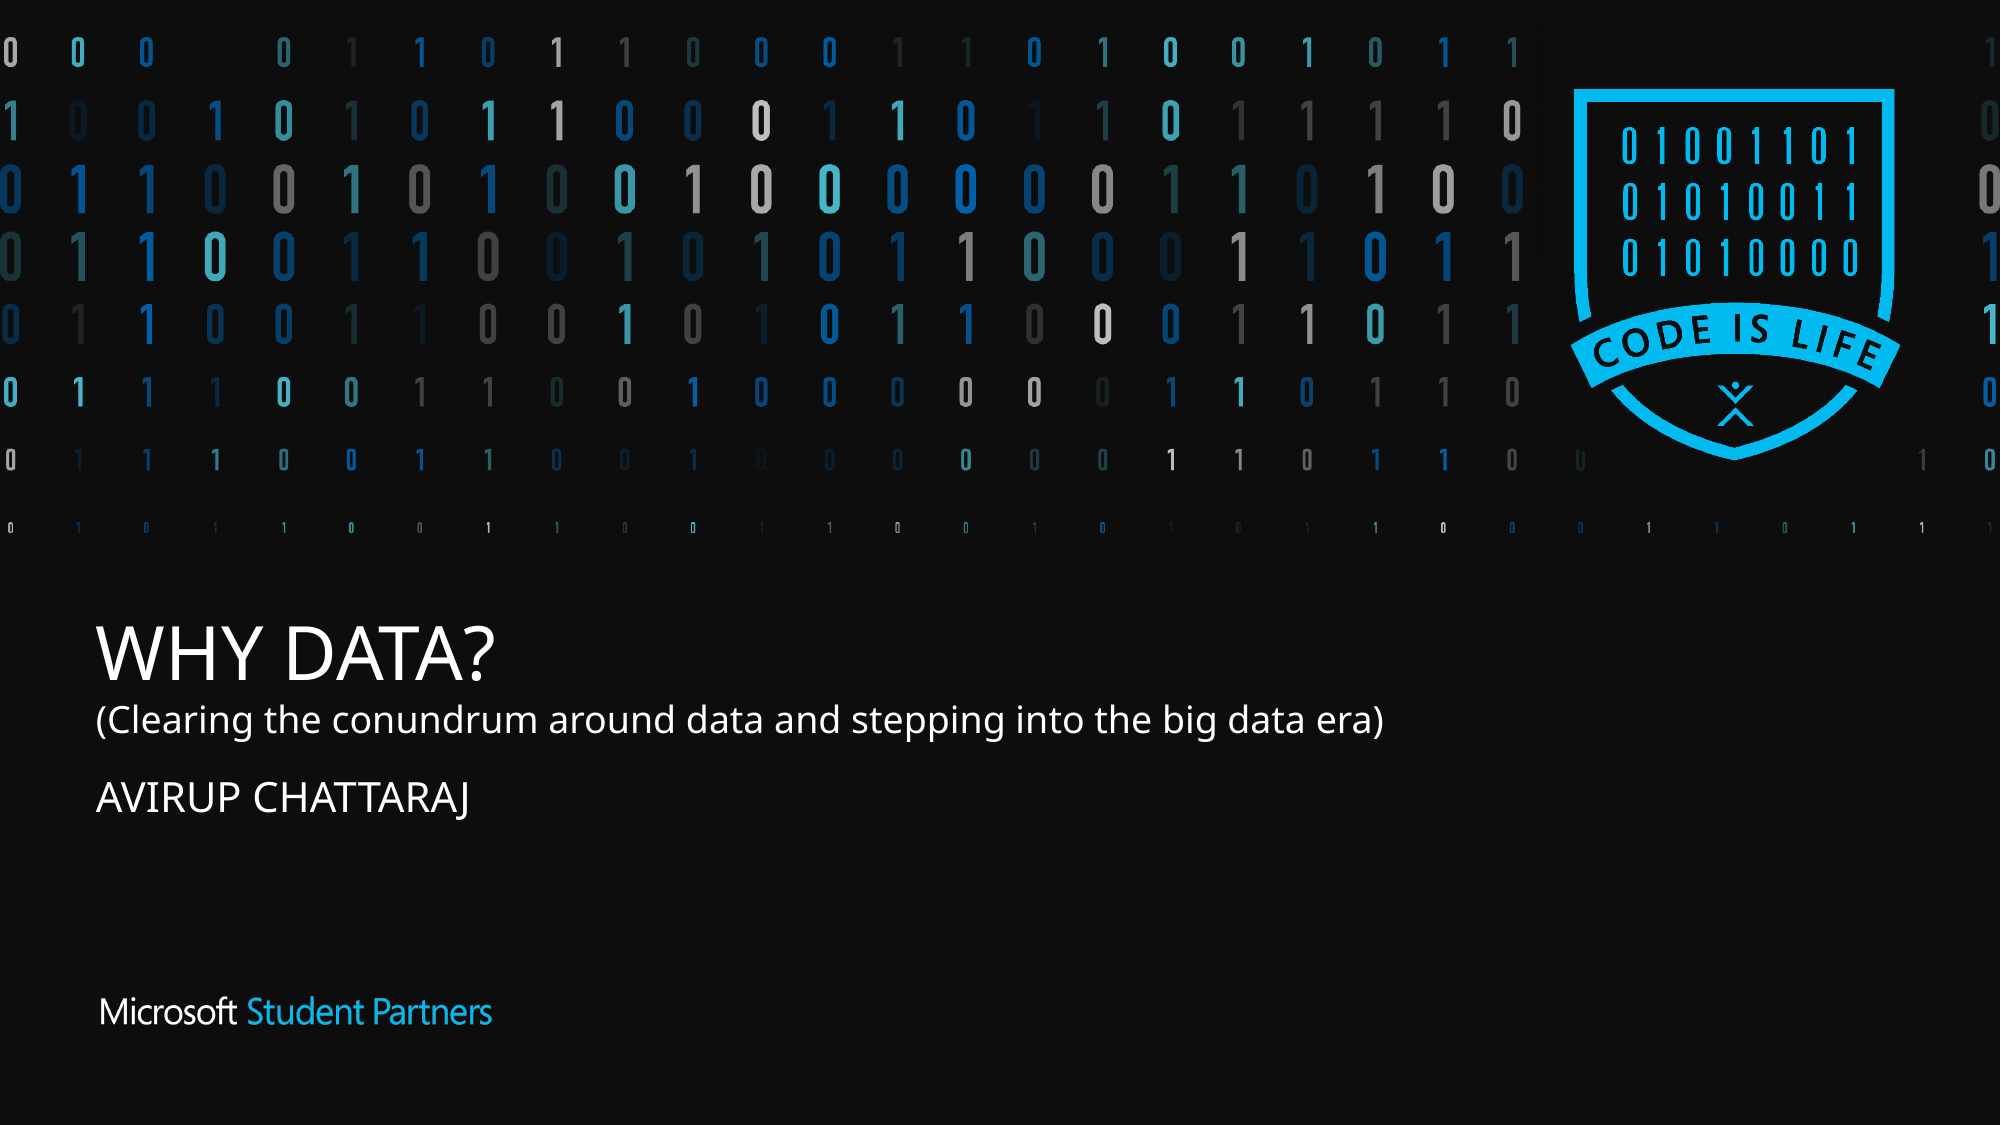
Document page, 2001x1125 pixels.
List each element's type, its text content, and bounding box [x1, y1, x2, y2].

picture [0, 0, 2000, 533]
list AVIRUP CHATTARAJ [95, 770, 1905, 1125]
title WHY DATA? (Clearing the conundrum around data and stepping into the big data era) [95, 552, 1905, 741]
